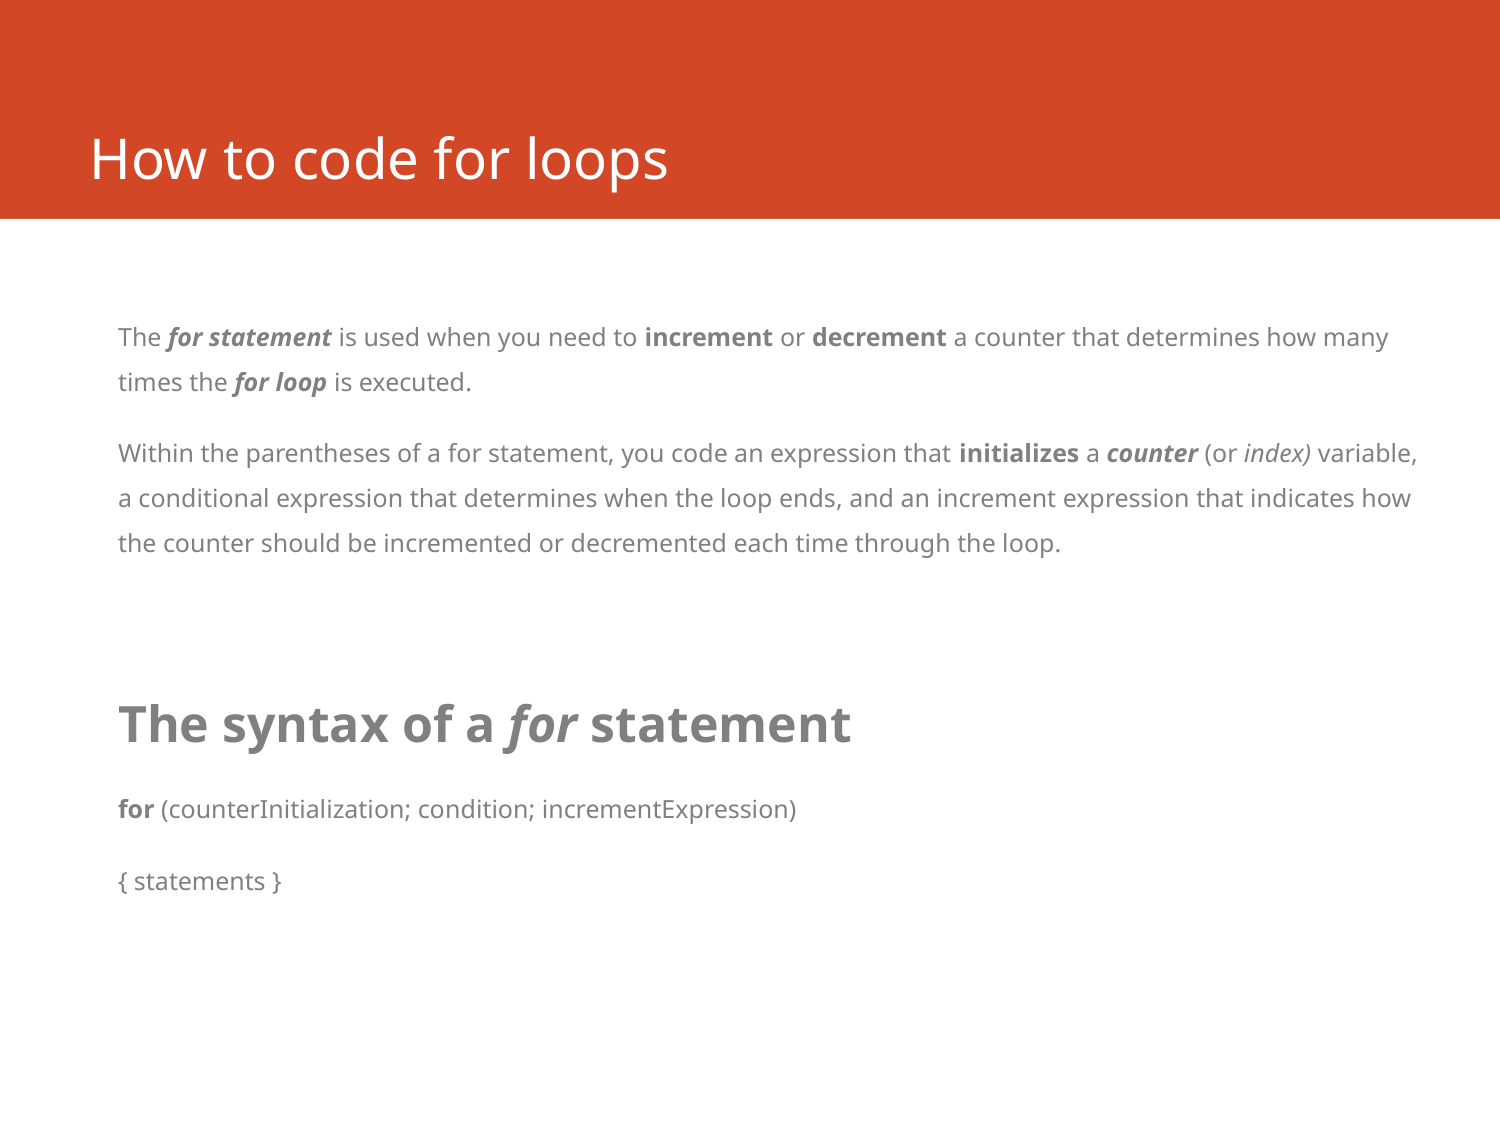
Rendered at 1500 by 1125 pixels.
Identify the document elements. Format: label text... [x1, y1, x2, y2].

title How to code for loops [74, 0, 1397, 199]
list The for statement is used when you need to increment or decrement a counter that determines how many times the for loop is executed. Within the parentheses of a for statement, you code an expression that initializes a counter (or index) variable, a conditional expression that determines when the loop ends, and an increment expression that indicates how the counter should be incremented or decremented each time through the loop. The syntax of a for statement for (counterInitialization; condition; incrementExpression) { statements } [103, 299, 1450, 1014]
